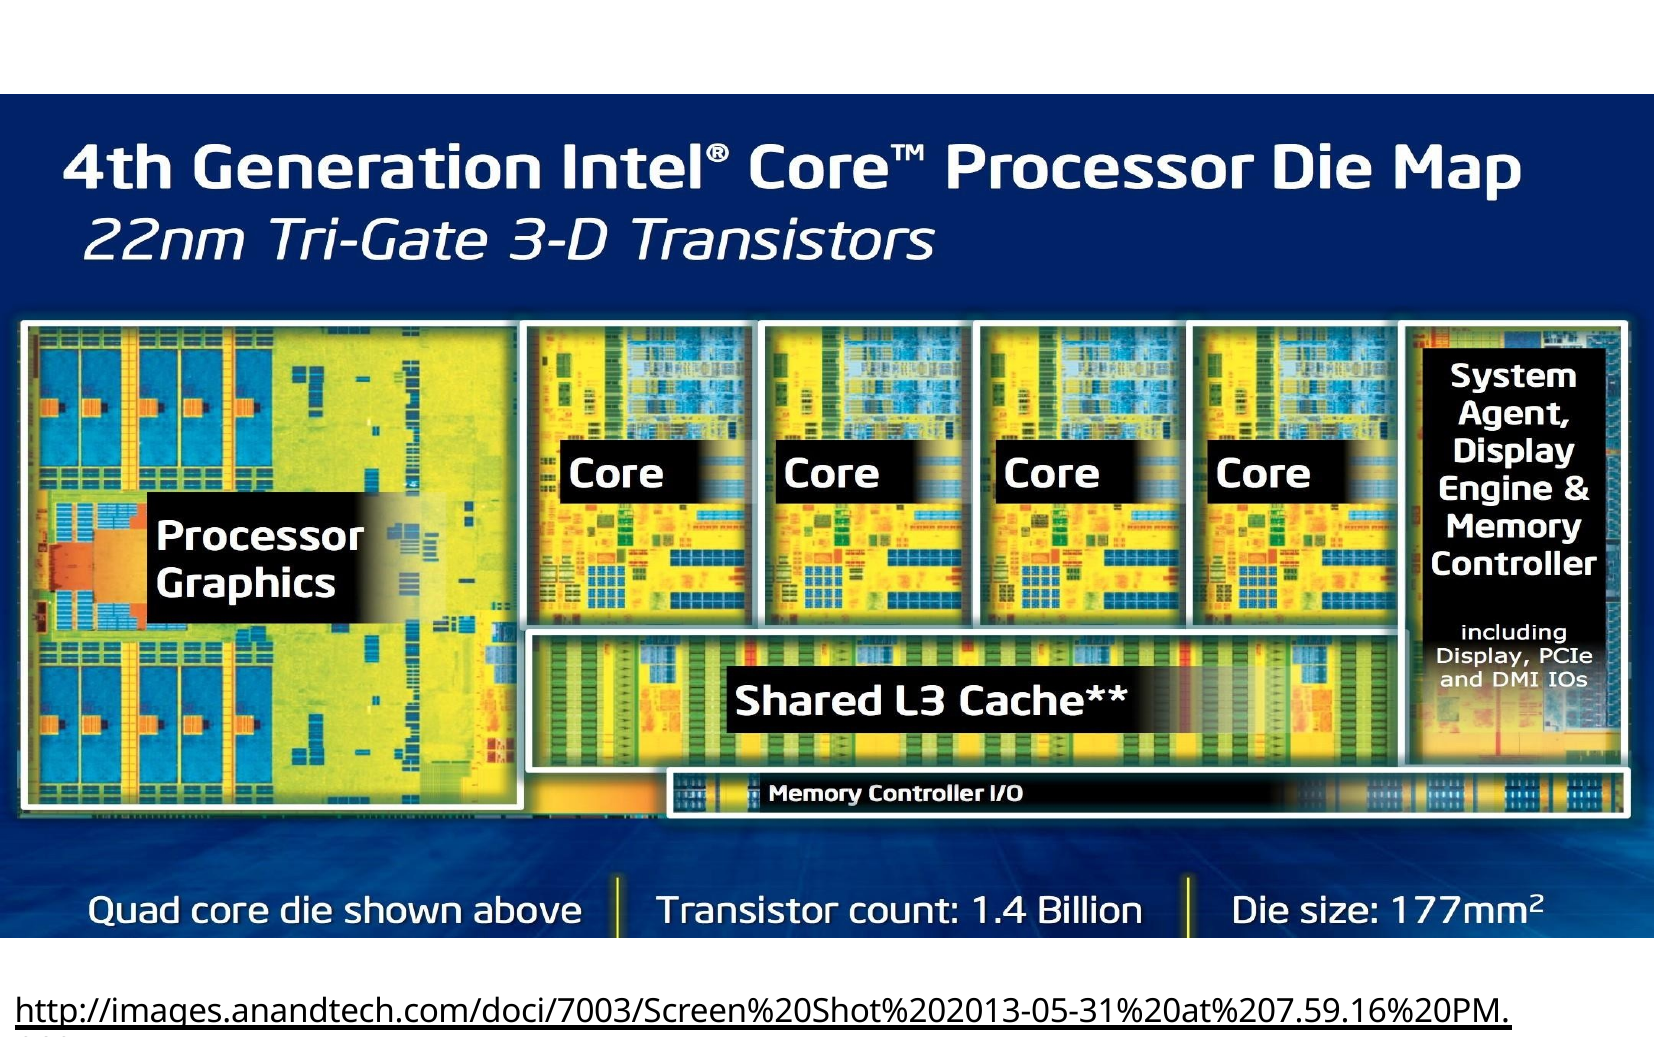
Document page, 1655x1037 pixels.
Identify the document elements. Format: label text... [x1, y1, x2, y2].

picture [0, 94, 1654, 939]
text_box http://images.anandtech.com/doci/7003/Screen%20Shot%202013-05-31%20at%207.59.16%20PM.png [12, 986, 1521, 1034]
